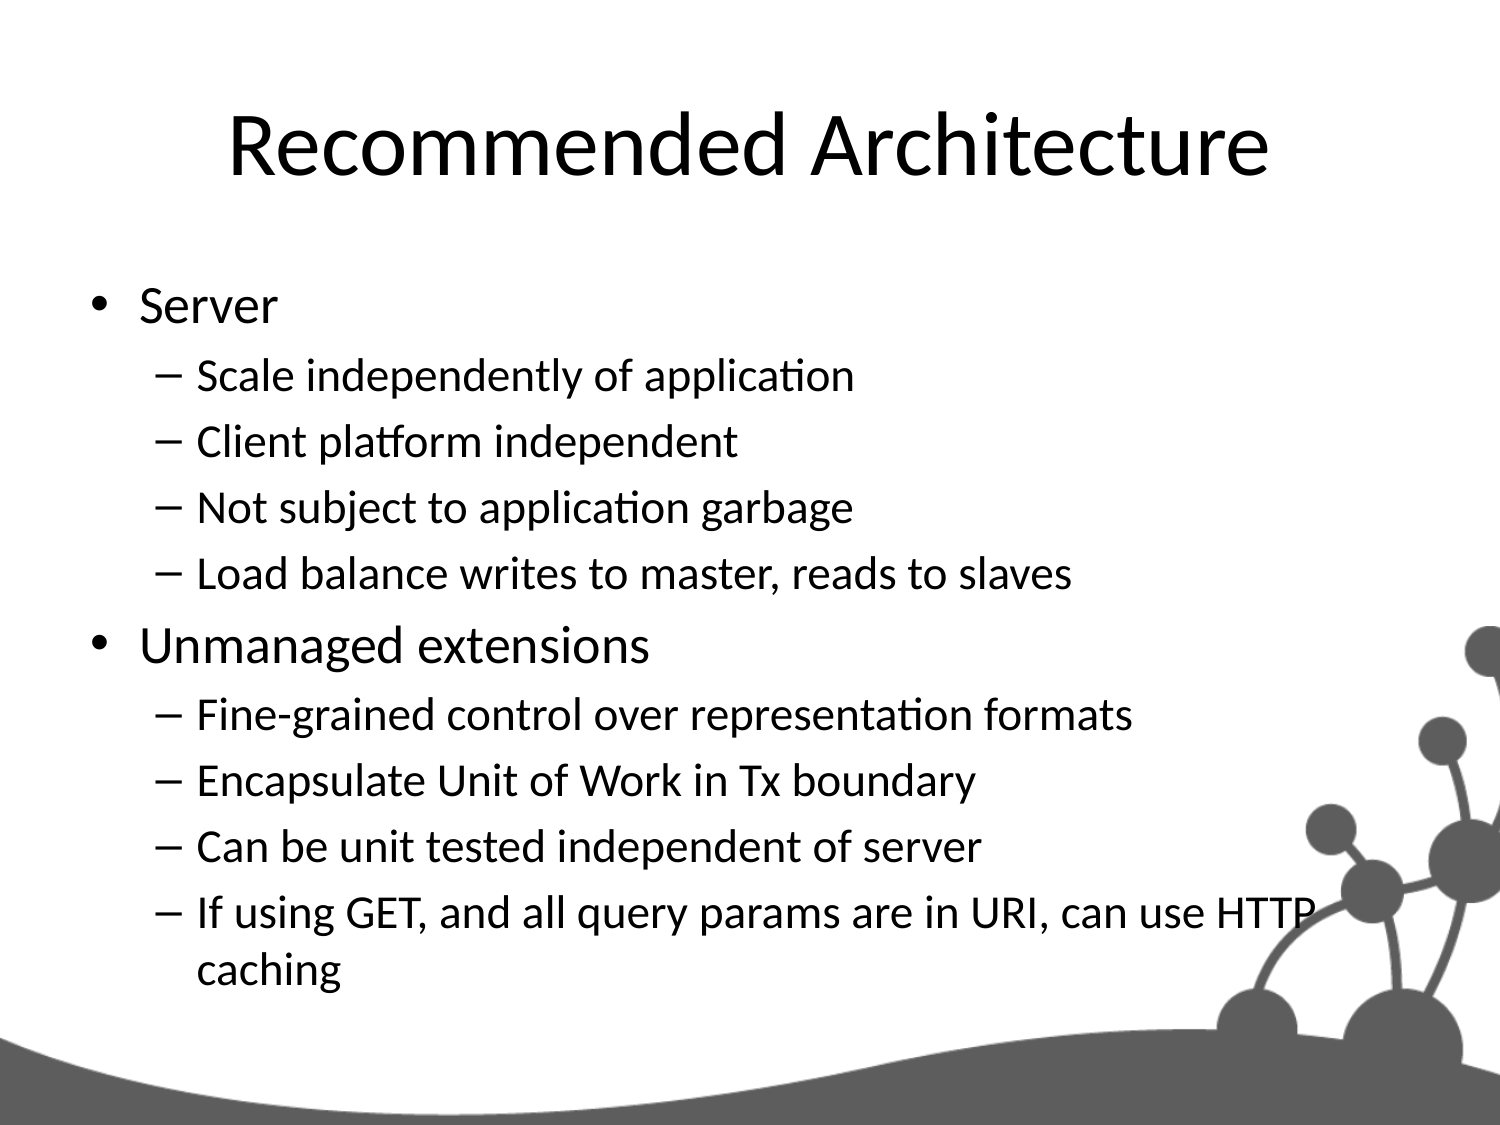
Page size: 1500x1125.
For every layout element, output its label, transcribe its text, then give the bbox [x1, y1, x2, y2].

title Recommended Architecture [75, 45, 1425, 233]
list Server Scale independently of application Client platform independent Not subject to application garbage Load balance writes to master, reads to slaves Unmanaged extensions Fine-grained control over representation formats Encapsulate Unit of Work in Tx boundary Can be unit tested independent of server If using GET, and all query params are in URI, can use HTTP caching [75, 262, 1368, 1005]
